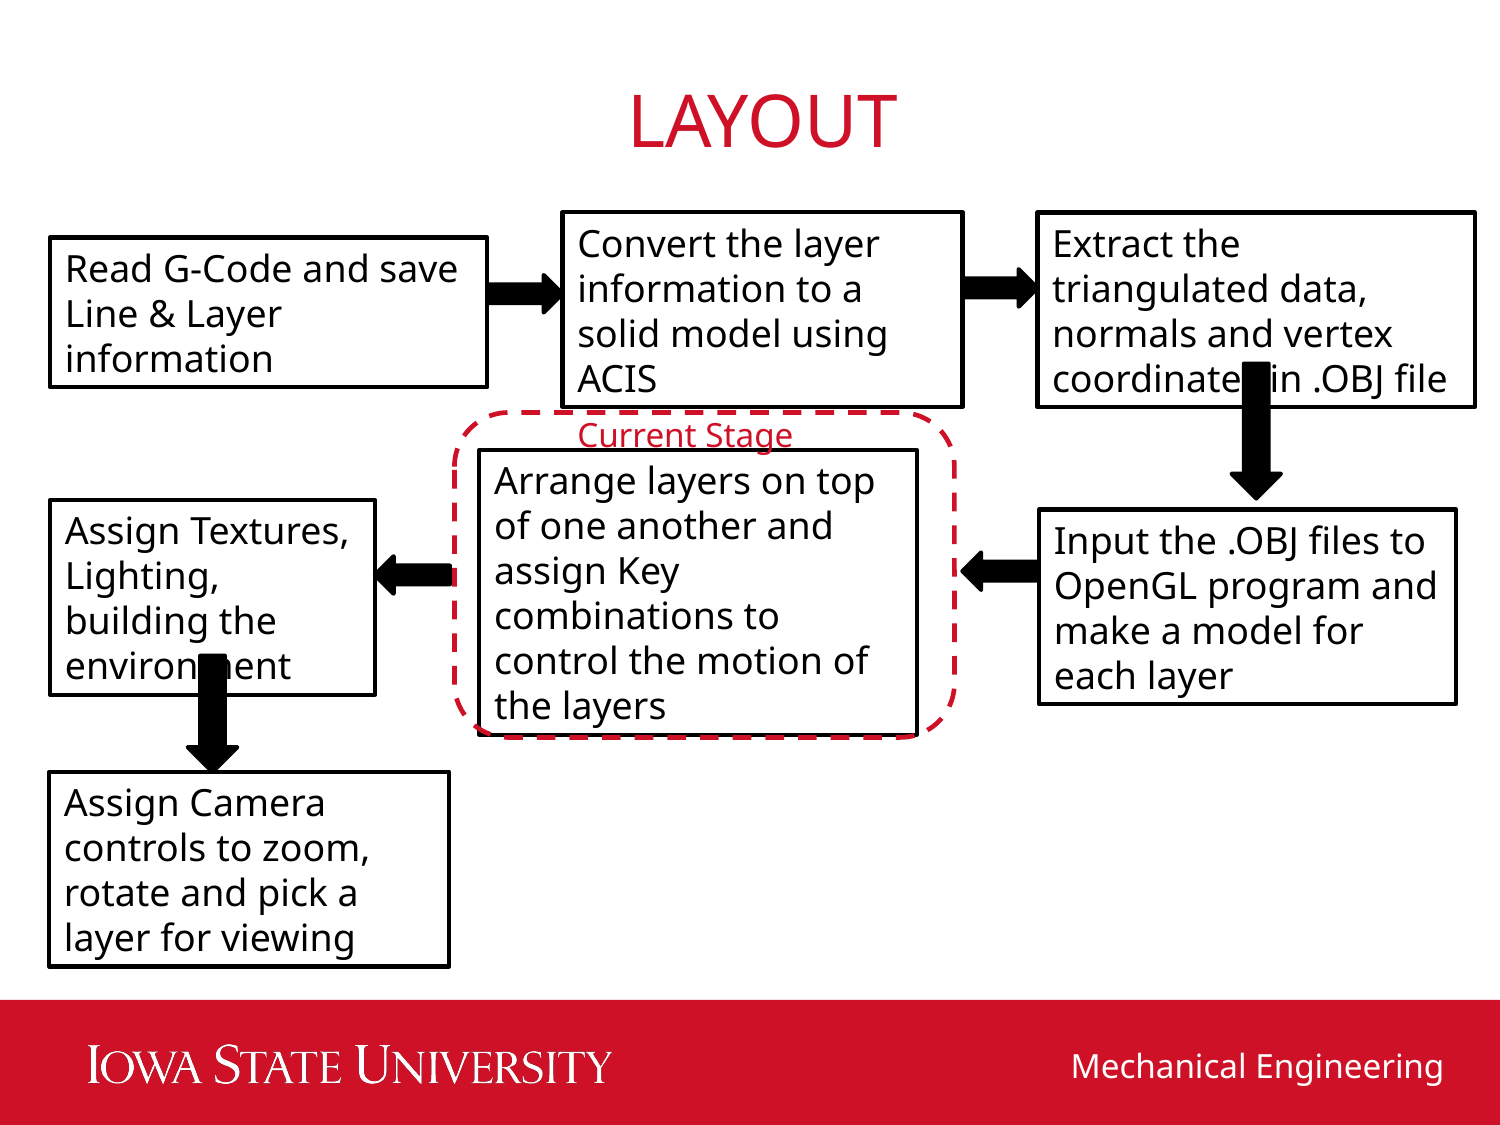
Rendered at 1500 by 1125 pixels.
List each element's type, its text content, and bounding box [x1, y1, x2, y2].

text_box Input the .OBJ files to OpenGL program and make a model for each layer [1037, 507, 1458, 706]
text_box Read G-Code and save Line & Layer information [48, 235, 489, 389]
text_box [485, 273, 565, 315]
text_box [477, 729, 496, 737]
text_box Extract the triangulated data, normals and vertex coordinates in .OBJ file [1035, 210, 1477, 409]
title LAYOUT [124, 24, 1401, 213]
text_box Convert the layer information to a solid model using ACIS [560, 210, 965, 409]
text_box [1229, 361, 1283, 501]
text_box [185, 653, 240, 774]
text_box [372, 554, 452, 596]
text_box [960, 550, 1040, 592]
picture [87, 1044, 613, 1088]
text_box [454, 412, 955, 738]
text_box Assign Camera controls to zoom, rotate and pick a layer for viewing [47, 770, 451, 969]
text_box Current Stage [465, 405, 906, 464]
text_box [960, 267, 1040, 309]
text_box Assign Textures, Lighting, building the environment [48, 498, 377, 697]
